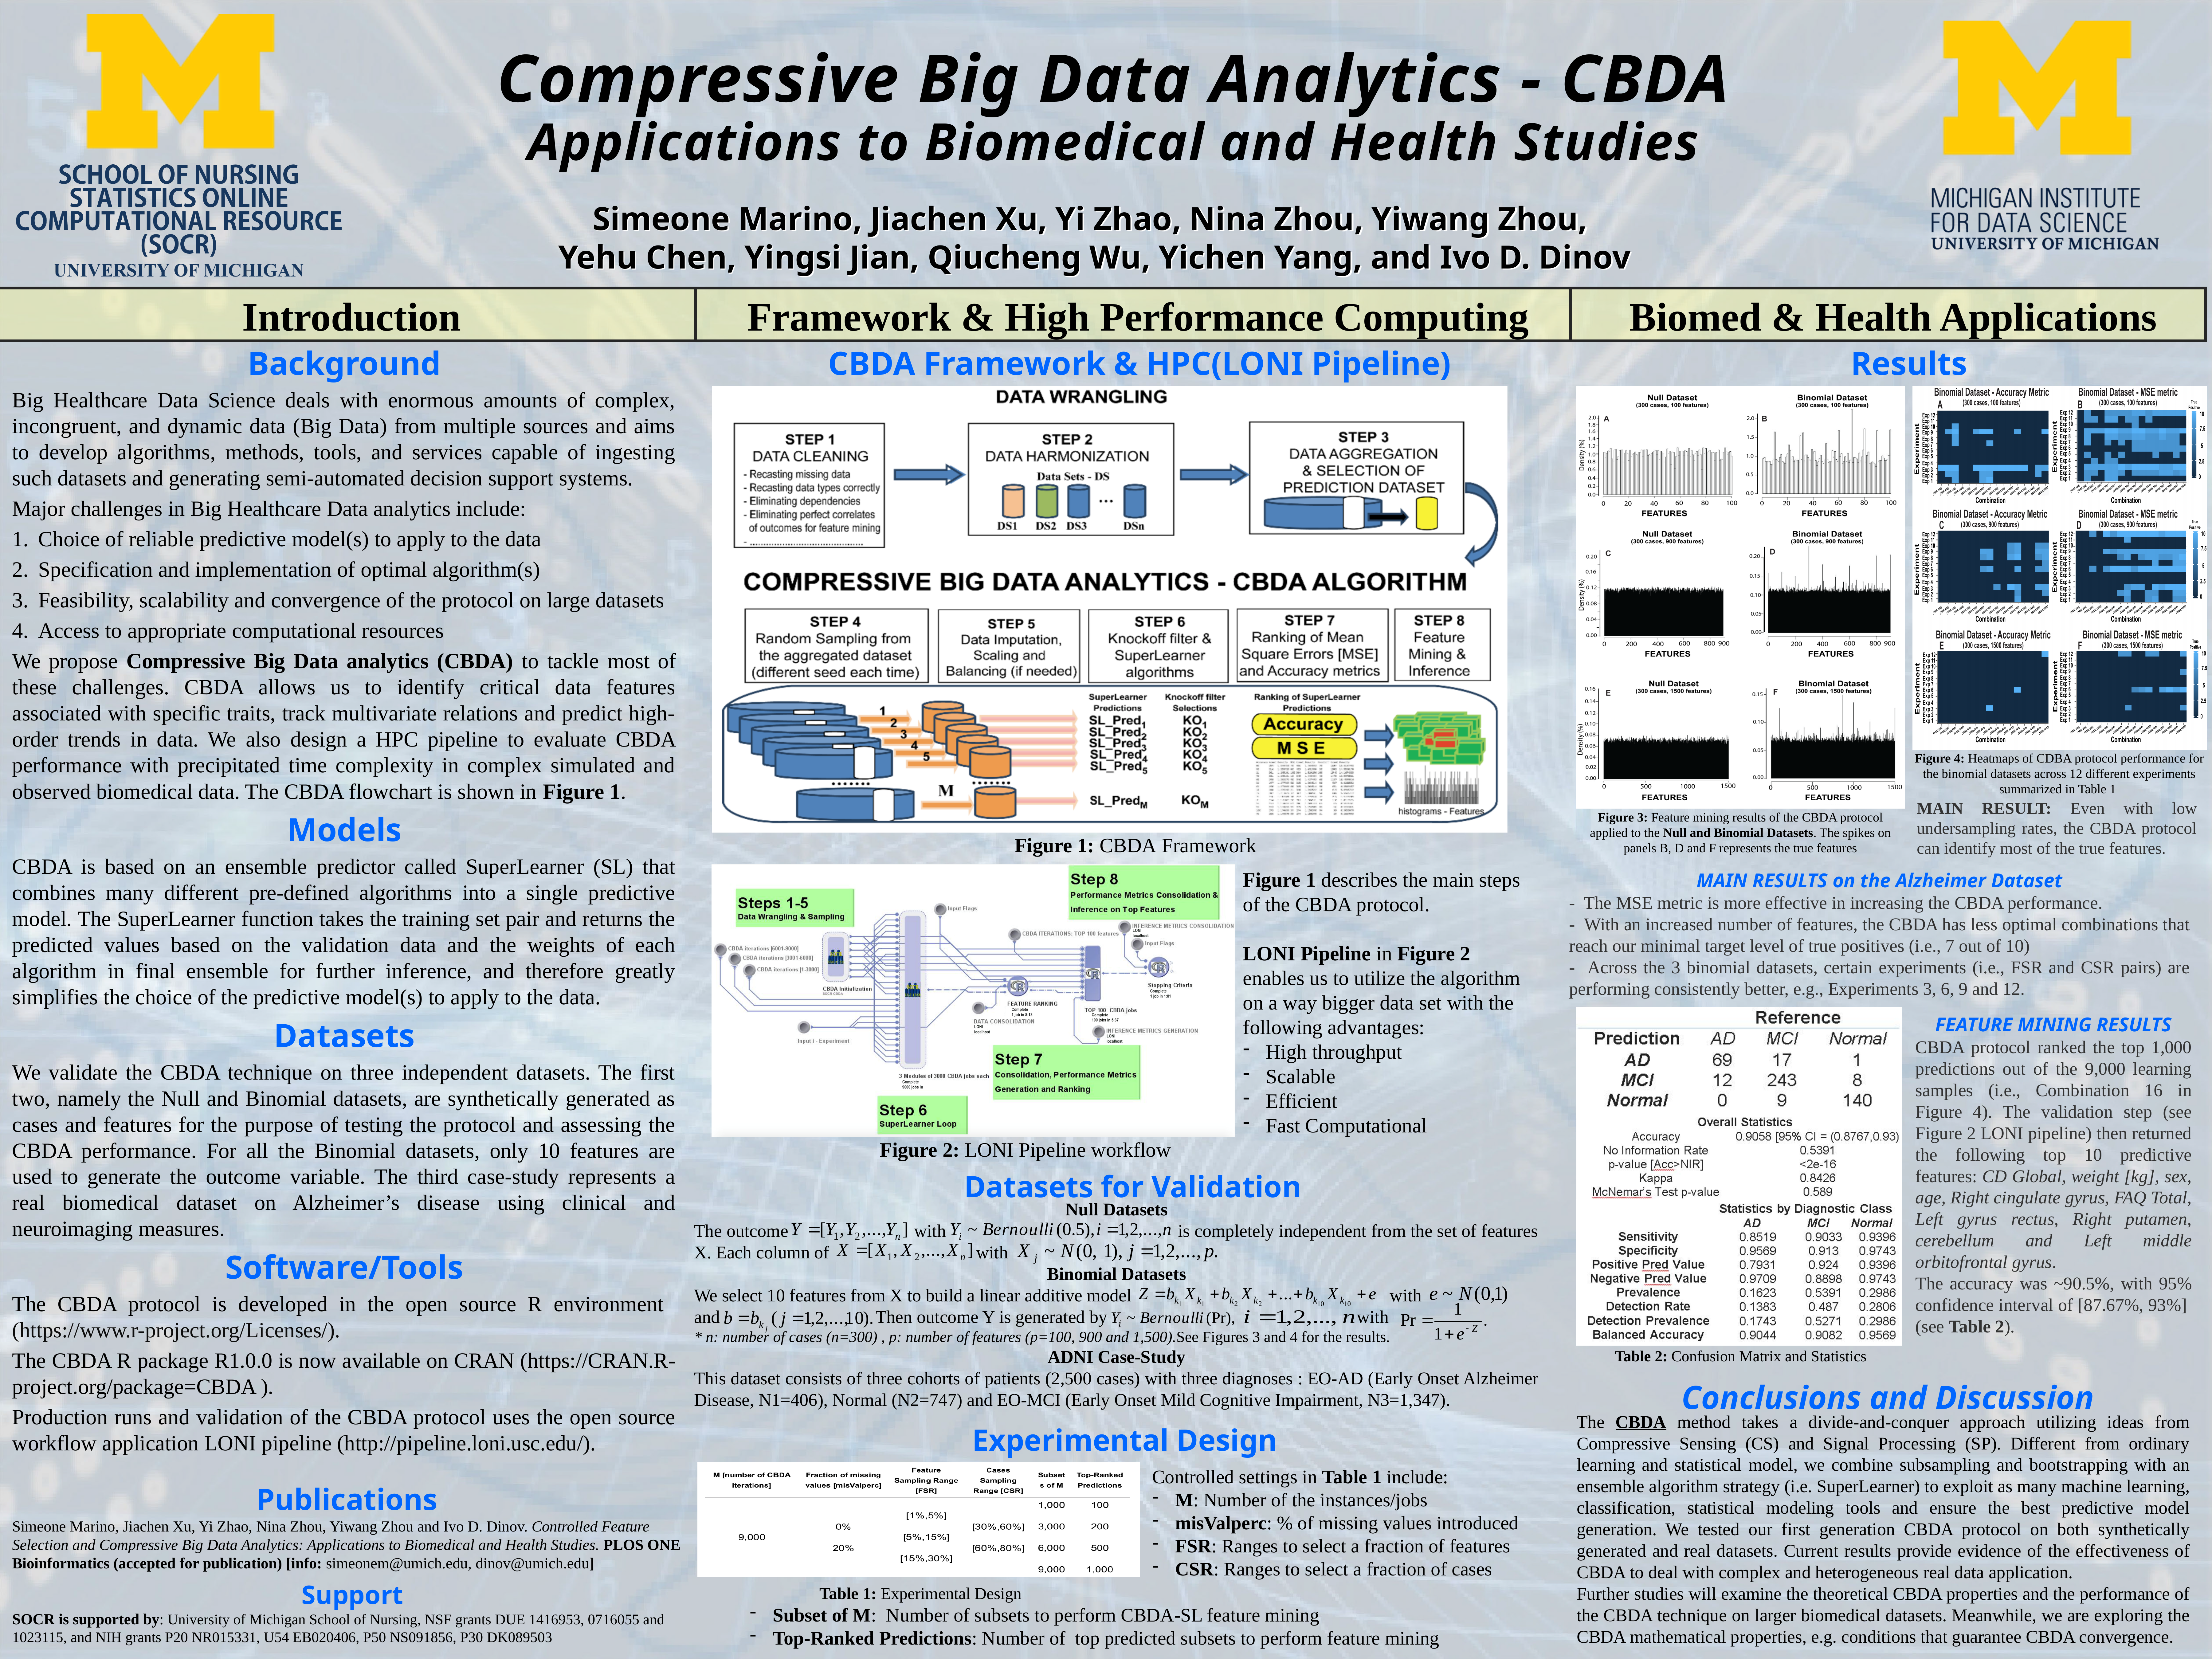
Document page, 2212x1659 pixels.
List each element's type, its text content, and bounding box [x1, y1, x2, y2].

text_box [1427, 1282, 1512, 1308]
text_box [1013, 1237, 1221, 1269]
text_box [1398, 1298, 1490, 1344]
picture [712, 864, 1235, 1137]
picture [1576, 1007, 1902, 1346]
text_box Figure 3: Feature mining results of the CBDA protocol applied to the Null and Binomial Datasets. The spikes on panels B, D and F represents the true features [1576, 809, 1905, 857]
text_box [948, 1217, 1175, 1246]
text_box CBDA Framework & HPC(LONI Pipeline) [824, 340, 1456, 384]
text_box Publications Simeone Marino, Jiachen Xu, Yi Zhao, Nina Zhou, Yiwang Zhou and Ivo D. Dinov. Controlled Feature Selection and Compressive Big Data Analytics: Applications to Biomedical and Health Studies. PLOS ONE Bioinformatics (accepted for publication) [info: simeonem@umich.edu, dinov@umich.edu] [7, 1478, 687, 1574]
picture [1927, 186, 2159, 250]
text_box Framework & High Performance Computing [696, 288, 1571, 341]
text_box Biomed & Health Applications [1571, 288, 2206, 341]
text_box Experimental Design [967, 1419, 1448, 1459]
text_box Introduction [0, 288, 695, 341]
picture [712, 386, 1508, 833]
text_box Table 1: Experimental Design [815, 1580, 1114, 1600]
text_box Background Big Healthcare Data Science deals with enormous amounts of complex, incongruent, and dynamic data (Big Data) from multiple sources and aims to develop algorithms, methods, tools, and services capable of ingesting such datasets and generating semi-automated decision support systems. Major challenges in Big Healthcare Data analytics include: Choice of reliable predictive model(s) to apply to the data Specification and implementation of optimal algorithm(s) Feasibility, scalability and convergence of the protocol on large datasets Access to appropriate computational resources We propose Compressive Big Data analytics (CBDA) to tackle most of these challenges. CBDA allows us to identify critical data features associated with specific traits, track multivariate relations and predict high-order trends in data. We also design a HPC pipeline to evaluate CBDA performance with precipitated time complexity in complex simulated and observed biomedical data. The CBDA flowchart is shown in Figure 1. Models CBDA is based on an ensemble predictor called SuperLearner (SL) that combines many different pre-defined algorithms into a single predictive model. The SuperLearner function takes the training set pair and returns the predicted values based on the validation data and the weights of each algorithm in final ensemble for further inference, and therefore greatly simplifies the choice of the predictive model(s) to apply to the data. Datasets We validate the CBDA technique on three independent datasets. The first two, namely the Null and Binomial datasets, are synthetically generated as cases and features for the purpose of testing the protocol and assessing the CBDA performance. For all the Binomial datasets, only 10 features are used to generate the outcome variable. The third case-study represents a real biomedical dataset on Alzheimer’s disease using clinical and neuroimaging measures. Software/Tools The CBDA protocol is developed in the open source R environment (https://www.r-project.org/Licenses/). The CBDA R package R1.0.0 is now available on CRAN (https://CRAN.R-project.org/package=CBDA ). Production runs and validation of the CBDA protocol uses the open source workflow application LONI pipeline (http://pipeline.loni.usc.edu/). [7, 340, 681, 1471]
text_box Figure 1: CBDA Framework [1010, 833, 1309, 859]
text_box Table 2: Confusion Matrix and Statistics [1601, 1346, 1881, 1367]
text_box Subset of M: Number of subsets to perform CBDA-SL feature mining Top-Ranked Predictions: Number of top predicted subsets to perform feature mining [745, 1600, 1473, 1651]
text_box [1136, 1282, 1379, 1309]
picture [697, 1462, 1140, 1577]
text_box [833, 1238, 975, 1265]
picture [0, 14, 357, 292]
text_box Figure 2: LONI Pipeline workflow [875, 1137, 1207, 1163]
text_box Figure 1 describes the main steps of the CBDA protocol. LONI Pipeline in Figure 2 enables us to utilize the algorithm on a way bigger data set with the following advantages: High throughput Scalable Efficient Fast Computational [1238, 864, 1538, 1139]
picture [1576, 386, 1905, 809]
text_box FEATURE MINING RESULTS CBDA protocol ranked the top 1,000 predictions out of the 9,000 learning samples (i.e., Combination 16 in Figure 4). The validation step (see Figure 2 LONI pipeline) then returned the following top 10 predictive features: CD Global, weight [kg], sex, age, Right cingulate gyrus, FAQ Total, Left gyrus rectus, Right putamen, cerebellum and Left middle orbitofrontal gyrus. The accuracy was ~90.5%, with 95% confidence interval of [87.67%, 93%] (see Table 2). [1911, 1010, 2197, 1339]
text_box Support SOCR is supported by: University of Michigan School of Nursing, NSF grants DUE 1416953, 0716055 and 1023115, and NIH grants P20 NR015331, U54 EB020406, P50 NS091856, P30 DK089503 [7, 1576, 697, 1648]
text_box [721, 1305, 1359, 1336]
picture [1857, 21, 2212, 161]
text_box Simeone Marino, Jiachen Xu, Yi Zhao, Nina Zhou, Yiwang Zhou, Yehu Chen, Yingsi Jian, Qiucheng Wu, Yichen Yang, and Ivo D. Dinov [526, 192, 1663, 284]
text_box Datasets for Validation [959, 1165, 1306, 1206]
picture [1912, 386, 2207, 751]
text_box Results [1587, 340, 2212, 384]
text_box Conclusions and Discussion [1571, 1375, 2206, 1418]
text_box The CBDA method takes a divide-and-conquer approach utilizing ideas from Compressive Sensing (CS) and Signal Processing (SP). Different from ordinary learning and statistical model, we combine subsampling and bootstrapping with an ensemble algorithm strategy (i.e. SuperLearner) to exploit as many machine learning, classification, statistical modeling tools and ensure the best predictive model generation. We tested our first generation CBDA protocol on both synthetically generated and real datasets. Current results provide evidence of the effectiveness of CBDA to deal with complex and heterogeneous real data application. Further studies will examine the theoretical CBDA properties and the performance of the CBDA technique on larger biomedical datasets. Meanwhile, we are exploring the CBDA mathematical properties, e.g. conditions that guarantee CBDA convergence. [1572, 1408, 2195, 1649]
text_box Compressive Big Data Analytics - CBDA Applications to Biomedical and Health Studies [357, 23, 1940, 194]
text_box Null Datasets The outcome with is completely independent from the set of features X. Each column of with Binomial Datasets We select 10 features from X to build a linear additive model with and Then outcome Y is generated by with * n: number of cases (n=300) , p: number of features (p=100, 900 and 1,500).See Figures 3 and 4 for the results. ADNI Case-Study This dataset consists of three cohorts of patients (2,500 cases) with three diagnoses : EO-AD (Early Onset Alzheimer Disease, N1=406), Normal (N2=747) and EO-MCI (Early Onset Mild Cognitive Impairment, N3=1,347). [689, 1195, 1544, 1412]
text_box MAIN RESULT: Even with low undersampling rates, the CBDA protocol can identify most of the true features. [1912, 798, 2202, 860]
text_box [789, 1217, 910, 1244]
text_box MAIN RESULTS on the Alzheimer Dataset - The MSE metric is more effective in increasing the CBDA performance. - With an increased number of features, the CBDA has less optimal combinations that reach our minimal target level of true positives (i.e., 7 out of 10) - Across the 3 binomial datasets, certain experiments (i.e., FSR and CSR pairs) are performing consistently better, e.g., Experiments 3, 6, 9 and 12. [1564, 866, 2195, 1001]
text_box Figure 4: Heatmaps of CDBA protocol performance for the binomial datasets across 12 different experiments summarized in Table 1 [1905, 747, 2212, 798]
text_box Controlled settings in Table 1 include: M: Number of the instances/jobs misValperc: % of missing values introduced FSR: Ranges to select a fraction of features CSR: Ranges to select a fraction of cases [1147, 1462, 1548, 1582]
